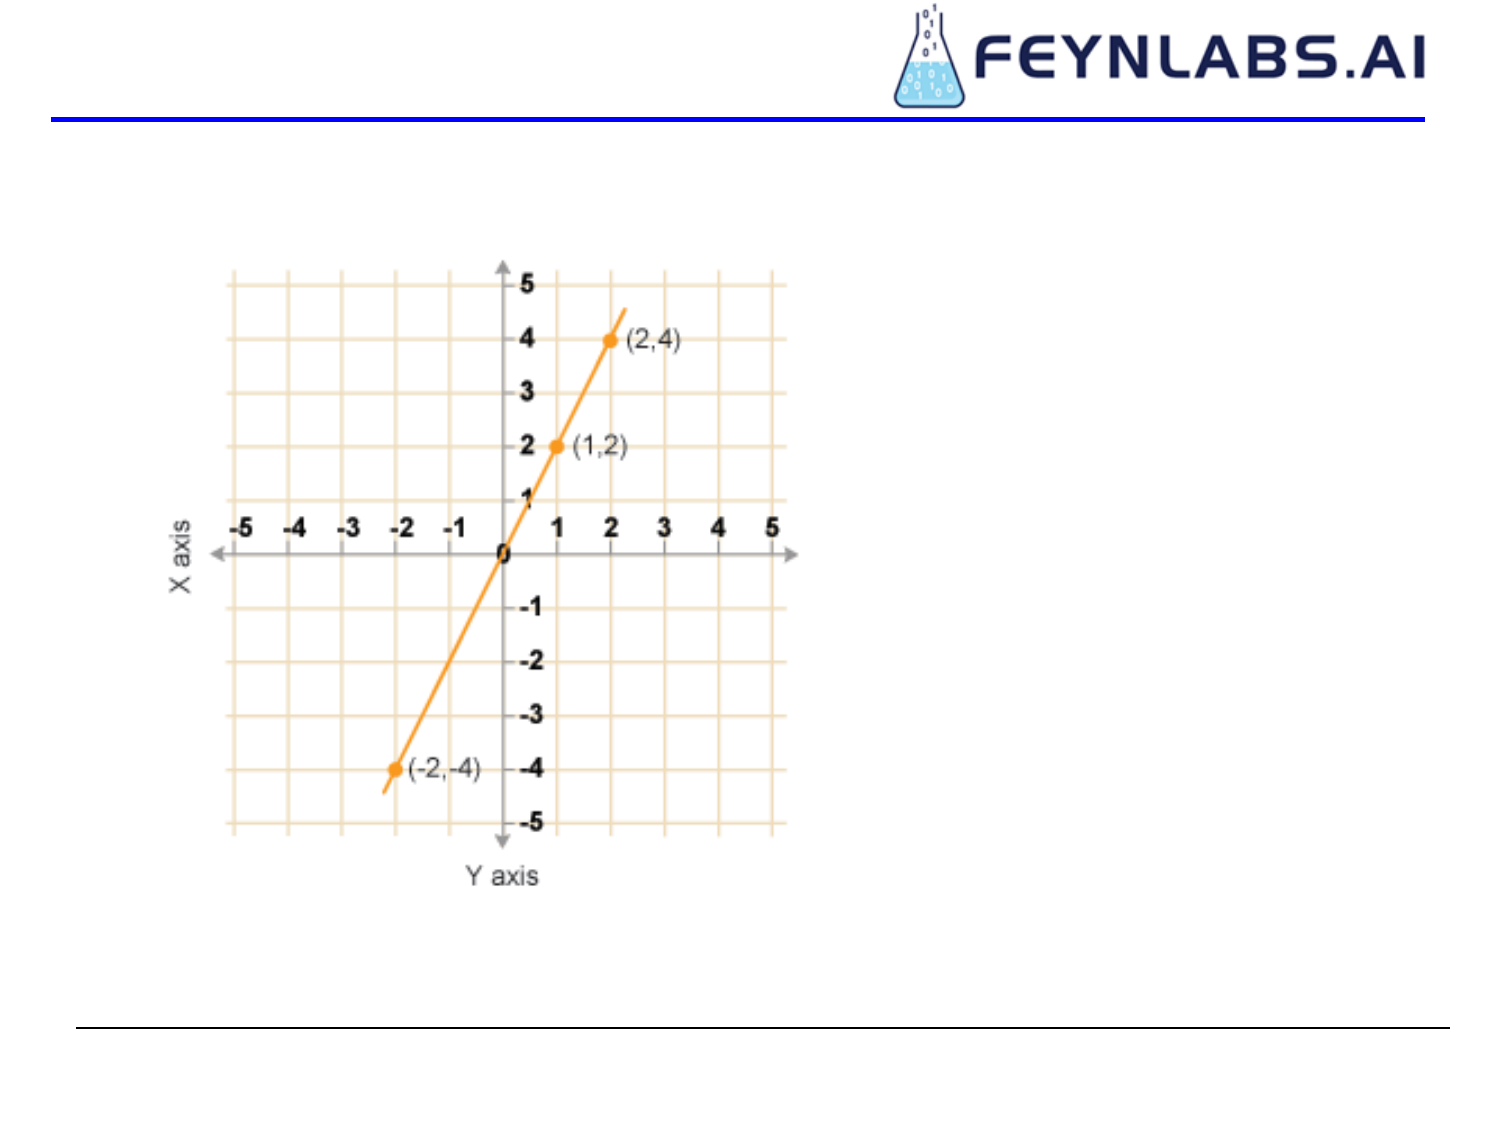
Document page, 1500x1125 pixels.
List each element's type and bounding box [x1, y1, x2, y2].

picture [128, 216, 1289, 932]
picture [888, 0, 1434, 113]
